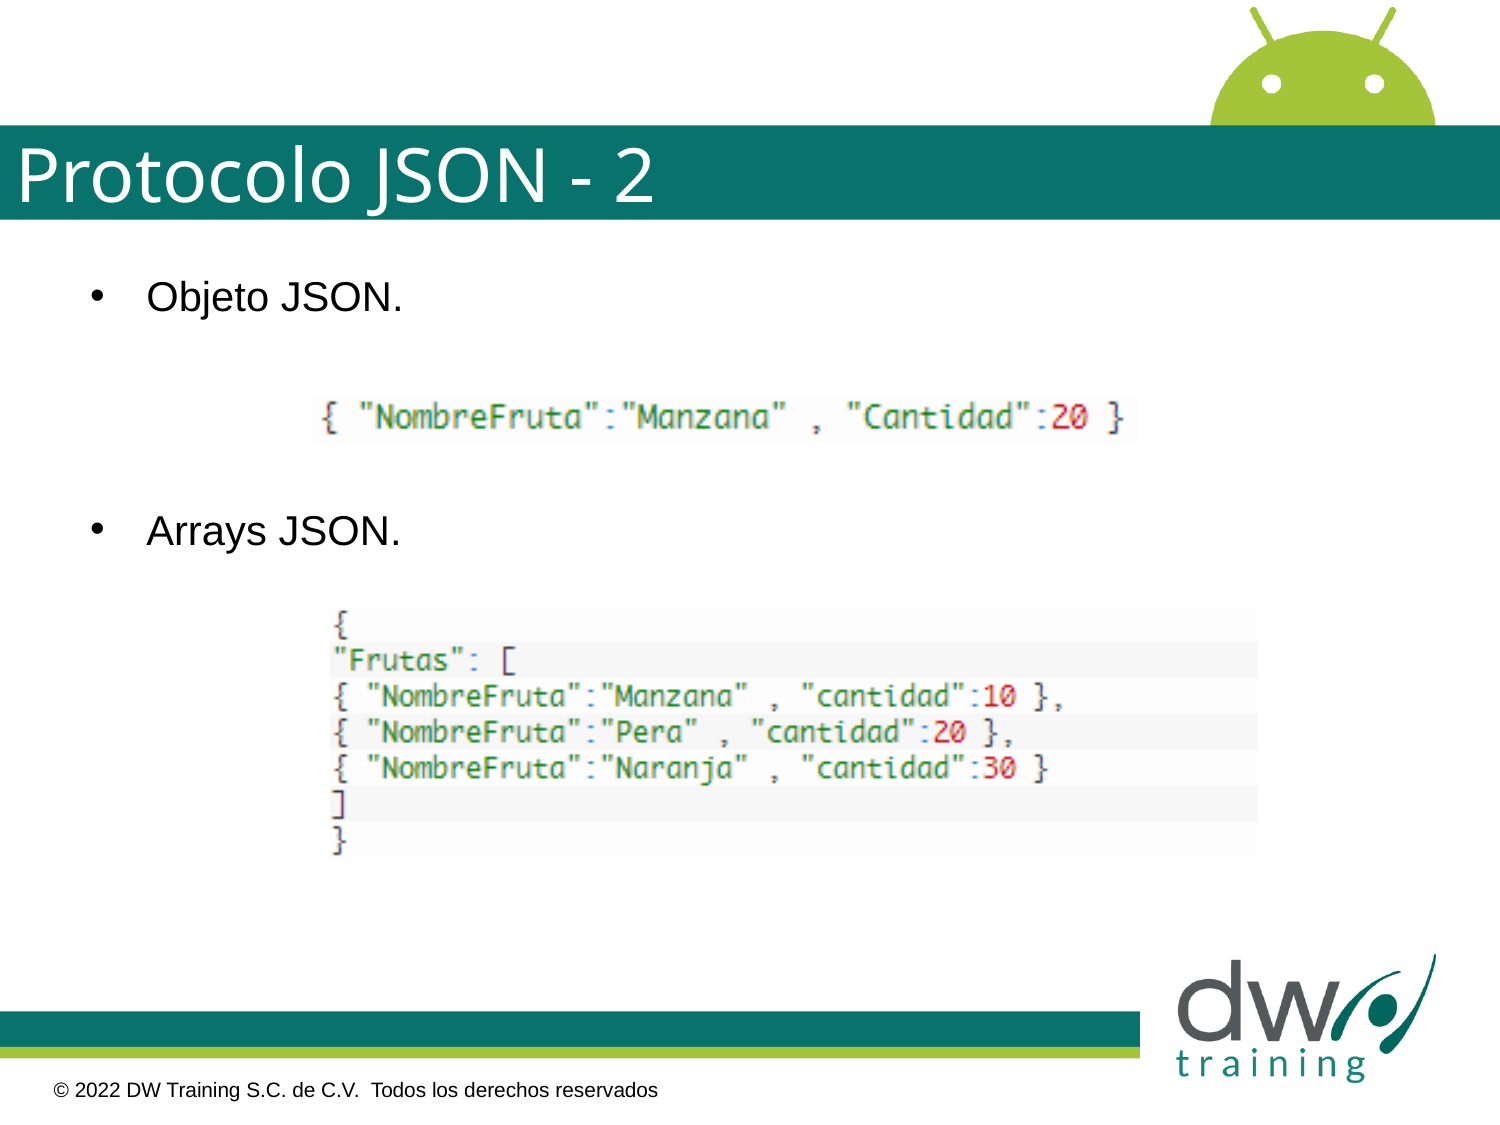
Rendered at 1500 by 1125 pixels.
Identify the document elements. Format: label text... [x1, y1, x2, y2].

title Protocolo JSON - 2 [0, 125, 1199, 220]
list Objeto JSON. Arrays JSON. [75, 262, 1425, 1005]
picture [312, 396, 1140, 443]
picture [329, 609, 1259, 858]
picture [1210, 7, 1436, 125]
picture [1175, 954, 1436, 1083]
